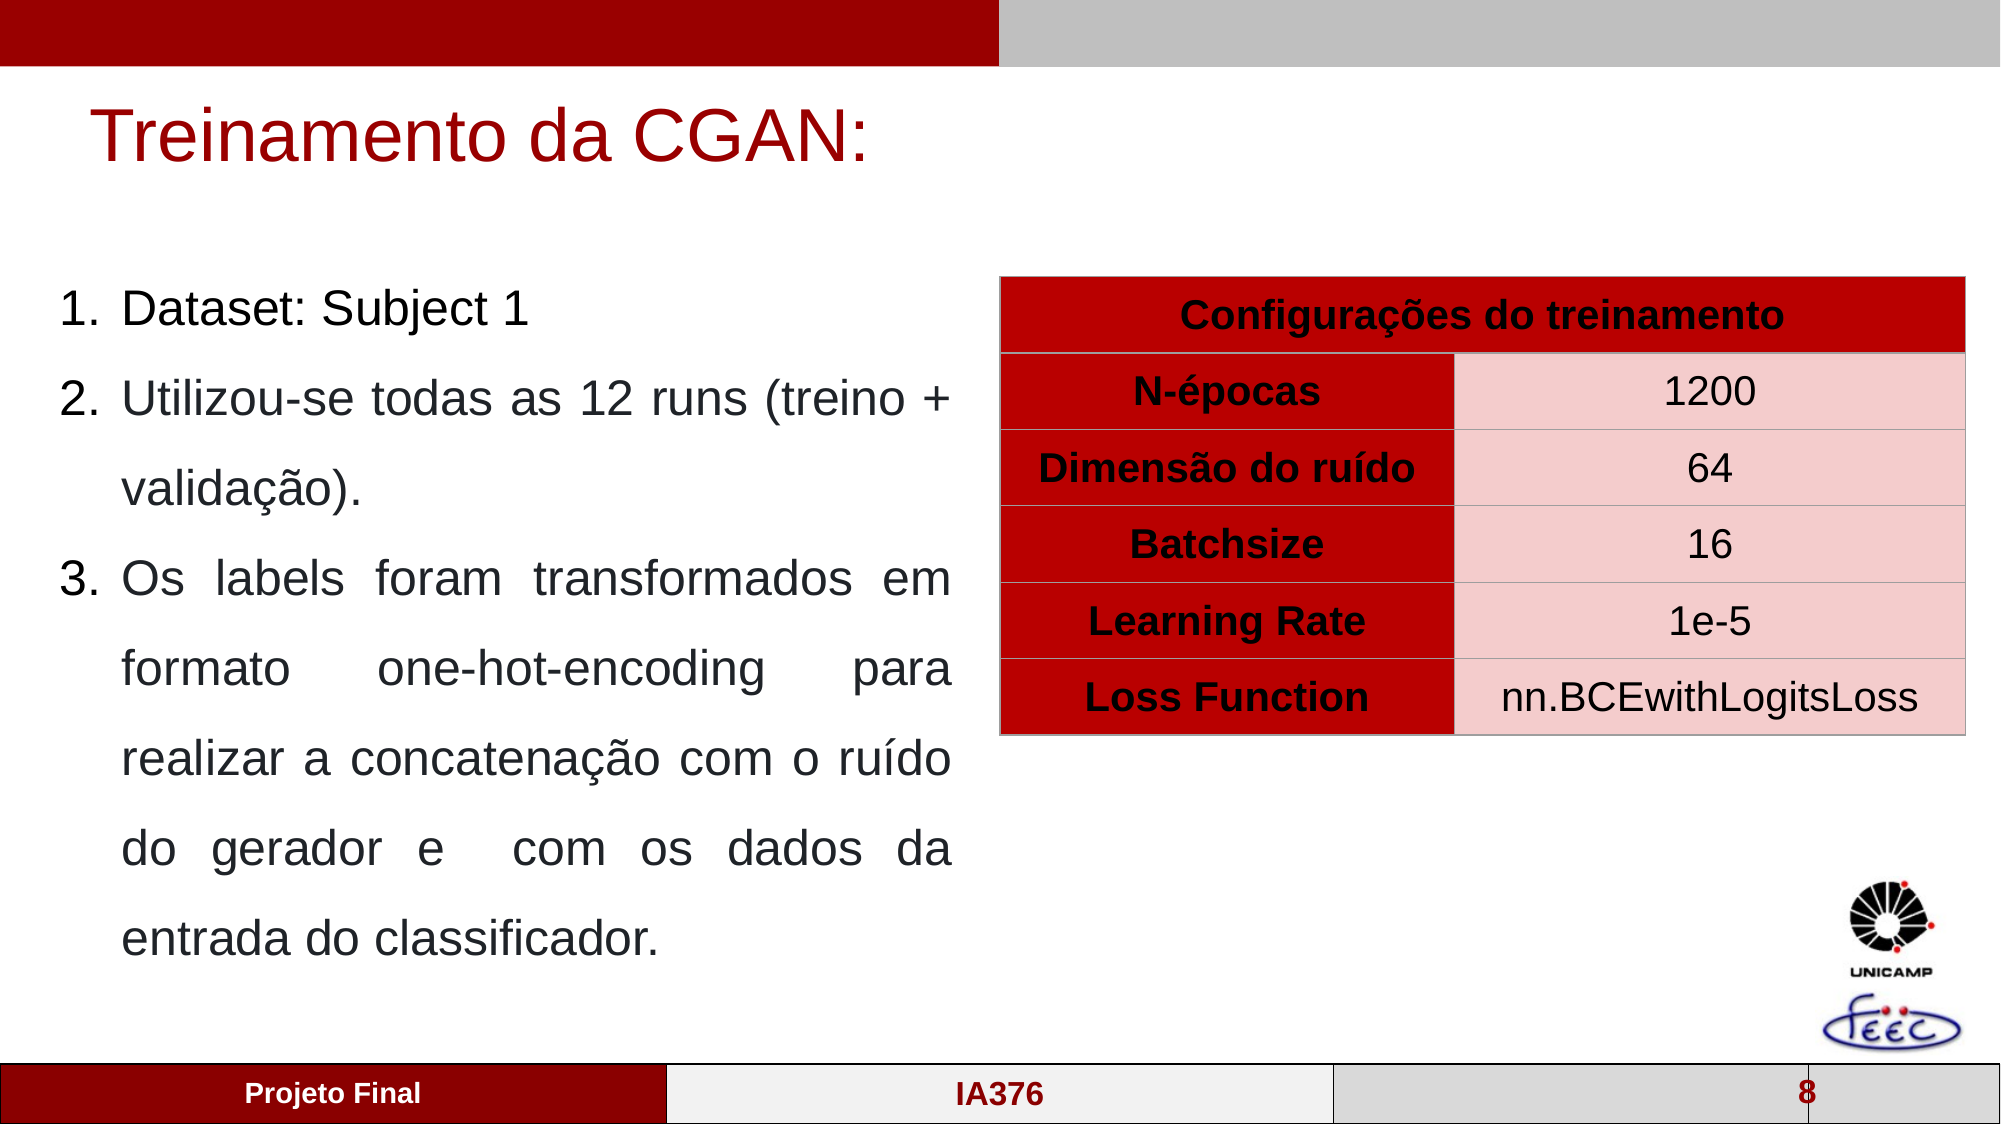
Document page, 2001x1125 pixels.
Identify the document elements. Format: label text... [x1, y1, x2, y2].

picture [1815, 876, 1969, 1056]
table_cell nn.BCEwithLogitsLoss [1455, 659, 1965, 734]
table_cell 64 [1455, 430, 1965, 505]
text_box [0, 0, 1000, 71]
text_box Treinamento da CGAN: [0, 79, 2000, 184]
table_cell 1e-5 [1455, 583, 1965, 658]
table_cell N-épocas [1001, 354, 1454, 429]
table_cell Loss Function [1001, 659, 1454, 734]
table_cell Batchsize [1001, 506, 1454, 582]
table_cell Dimensão do ruído [1001, 430, 1454, 505]
text_box Dataset: Subject 1 Utilizou-se todas as 12 runs (treino + validação). Os labels foram transformados em formato one-hot-encoding para realizar a concatenação com o ruído do gerador e com os dados da entrada do classificador. [32, 238, 968, 961]
table_header Configurações do treinamento [1001, 277, 1965, 352]
table_cell 1200 [1455, 354, 1965, 429]
table_cell Learning Rate [1001, 583, 1454, 658]
table_cell 16 [1455, 506, 1965, 582]
